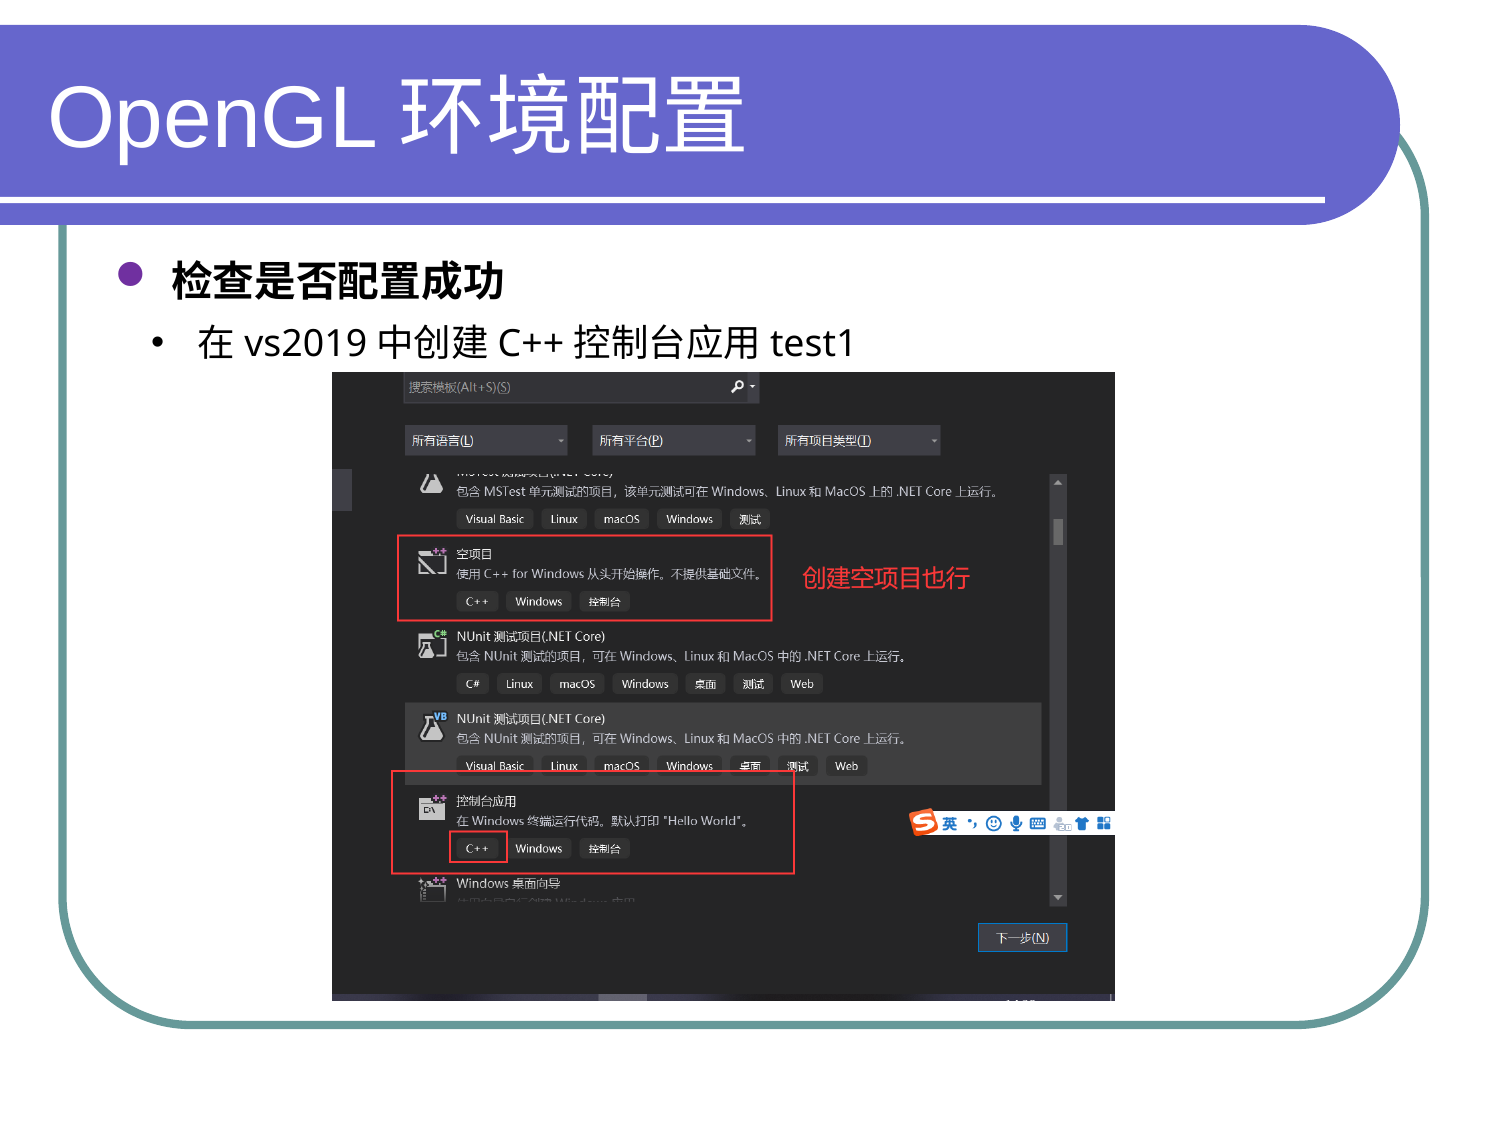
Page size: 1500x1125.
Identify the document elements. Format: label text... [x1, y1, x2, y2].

text_box 在vs2019中创建C++控制台应用test1 [136, 311, 1059, 372]
title OpenGL环境配置 [31, 37, 1348, 188]
text_box [99, 216, 1184, 942]
text_box 检查是否配置成功 [99, 247, 804, 312]
picture [332, 372, 1115, 1002]
